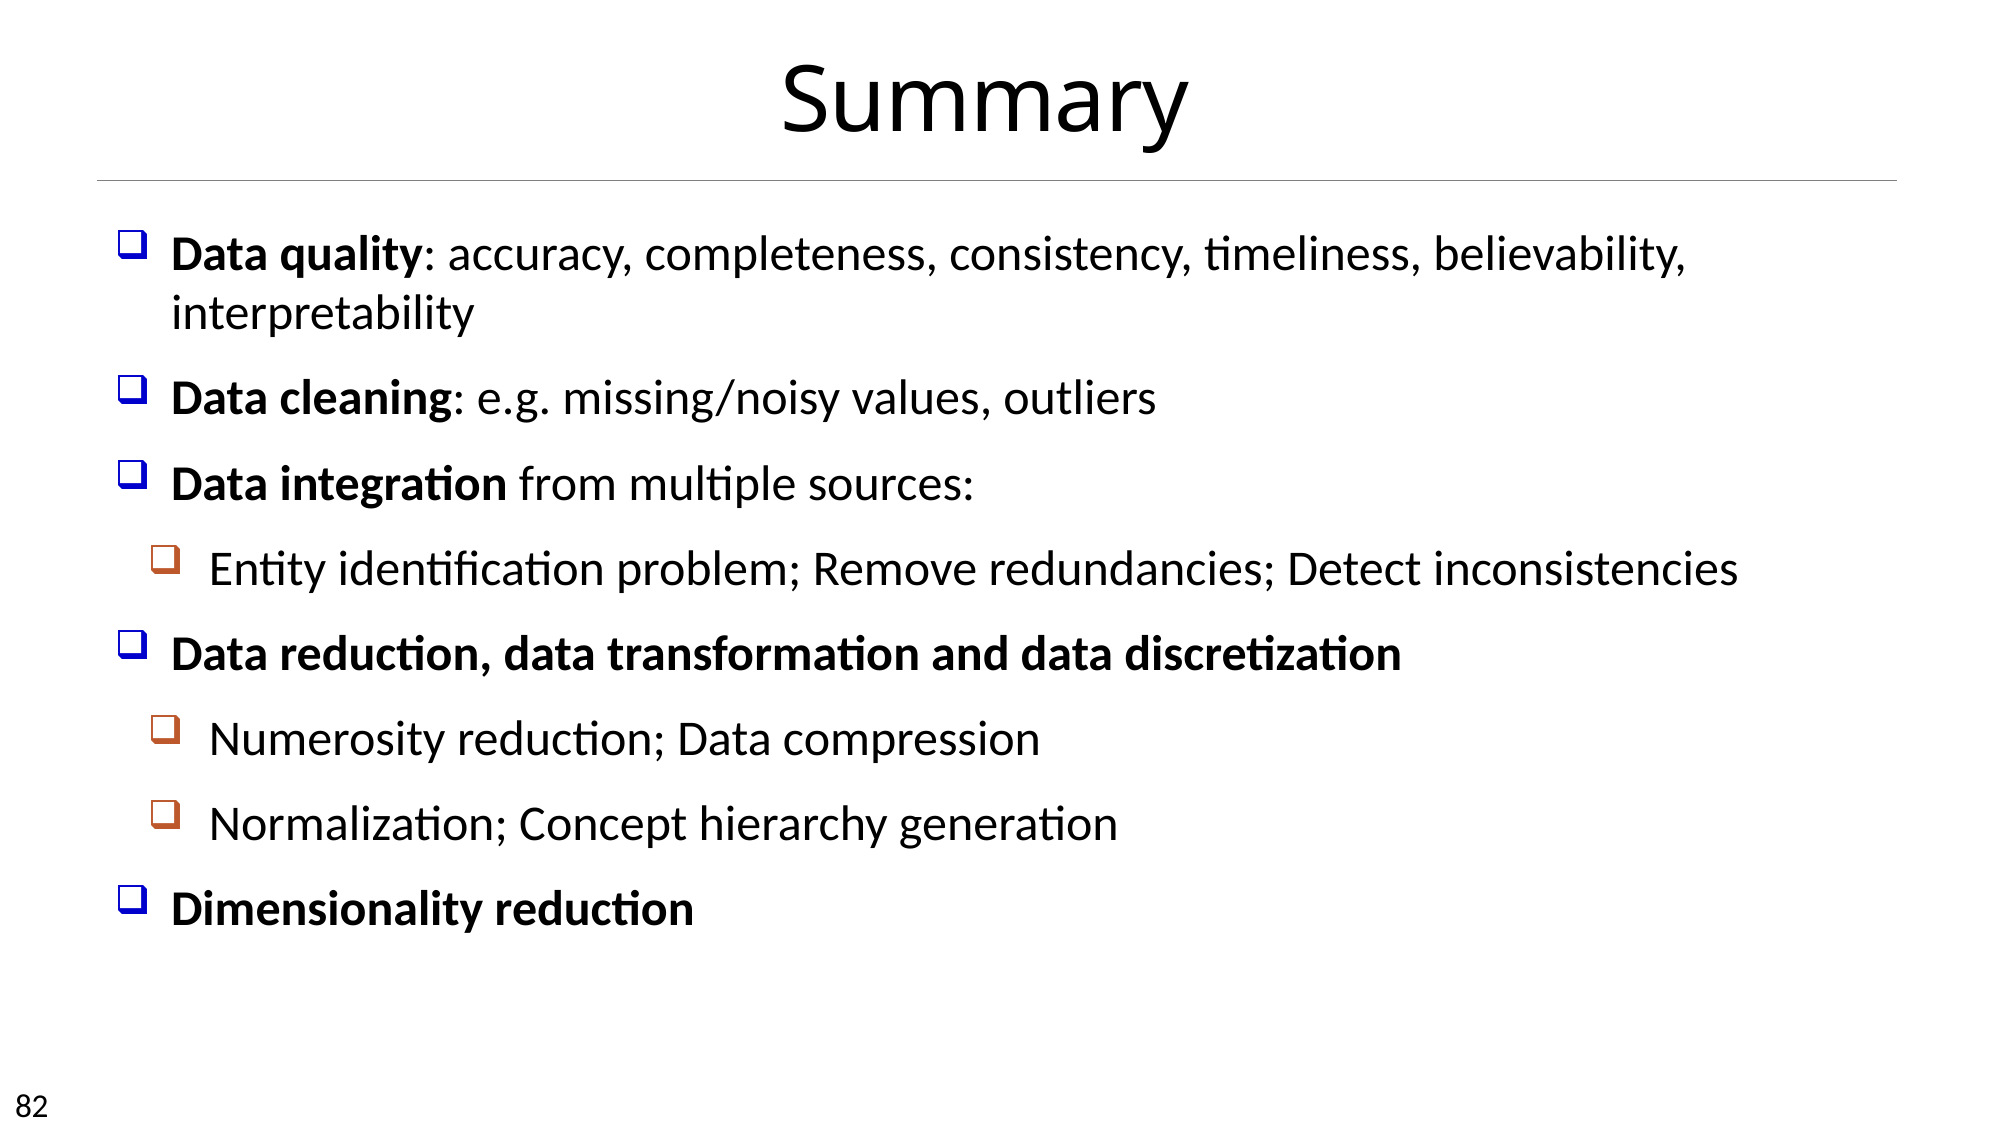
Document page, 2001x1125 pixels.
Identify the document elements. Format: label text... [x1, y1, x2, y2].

title Summary [234, 57, 1735, 158]
list Data quality: accuracy, completeness, consistency, timeliness, believability, interpretability Data cleaning: e.g. missing/noisy values, outliers Data integration from multiple sources: Entity identification problem; Remove redundancies; Detect inconsistencies Data reduction, data transformation and data discretization Numerosity reduction; Data compression Normalization; Concept hierarchy generation Dimensionality reduction [99, 212, 1870, 1050]
